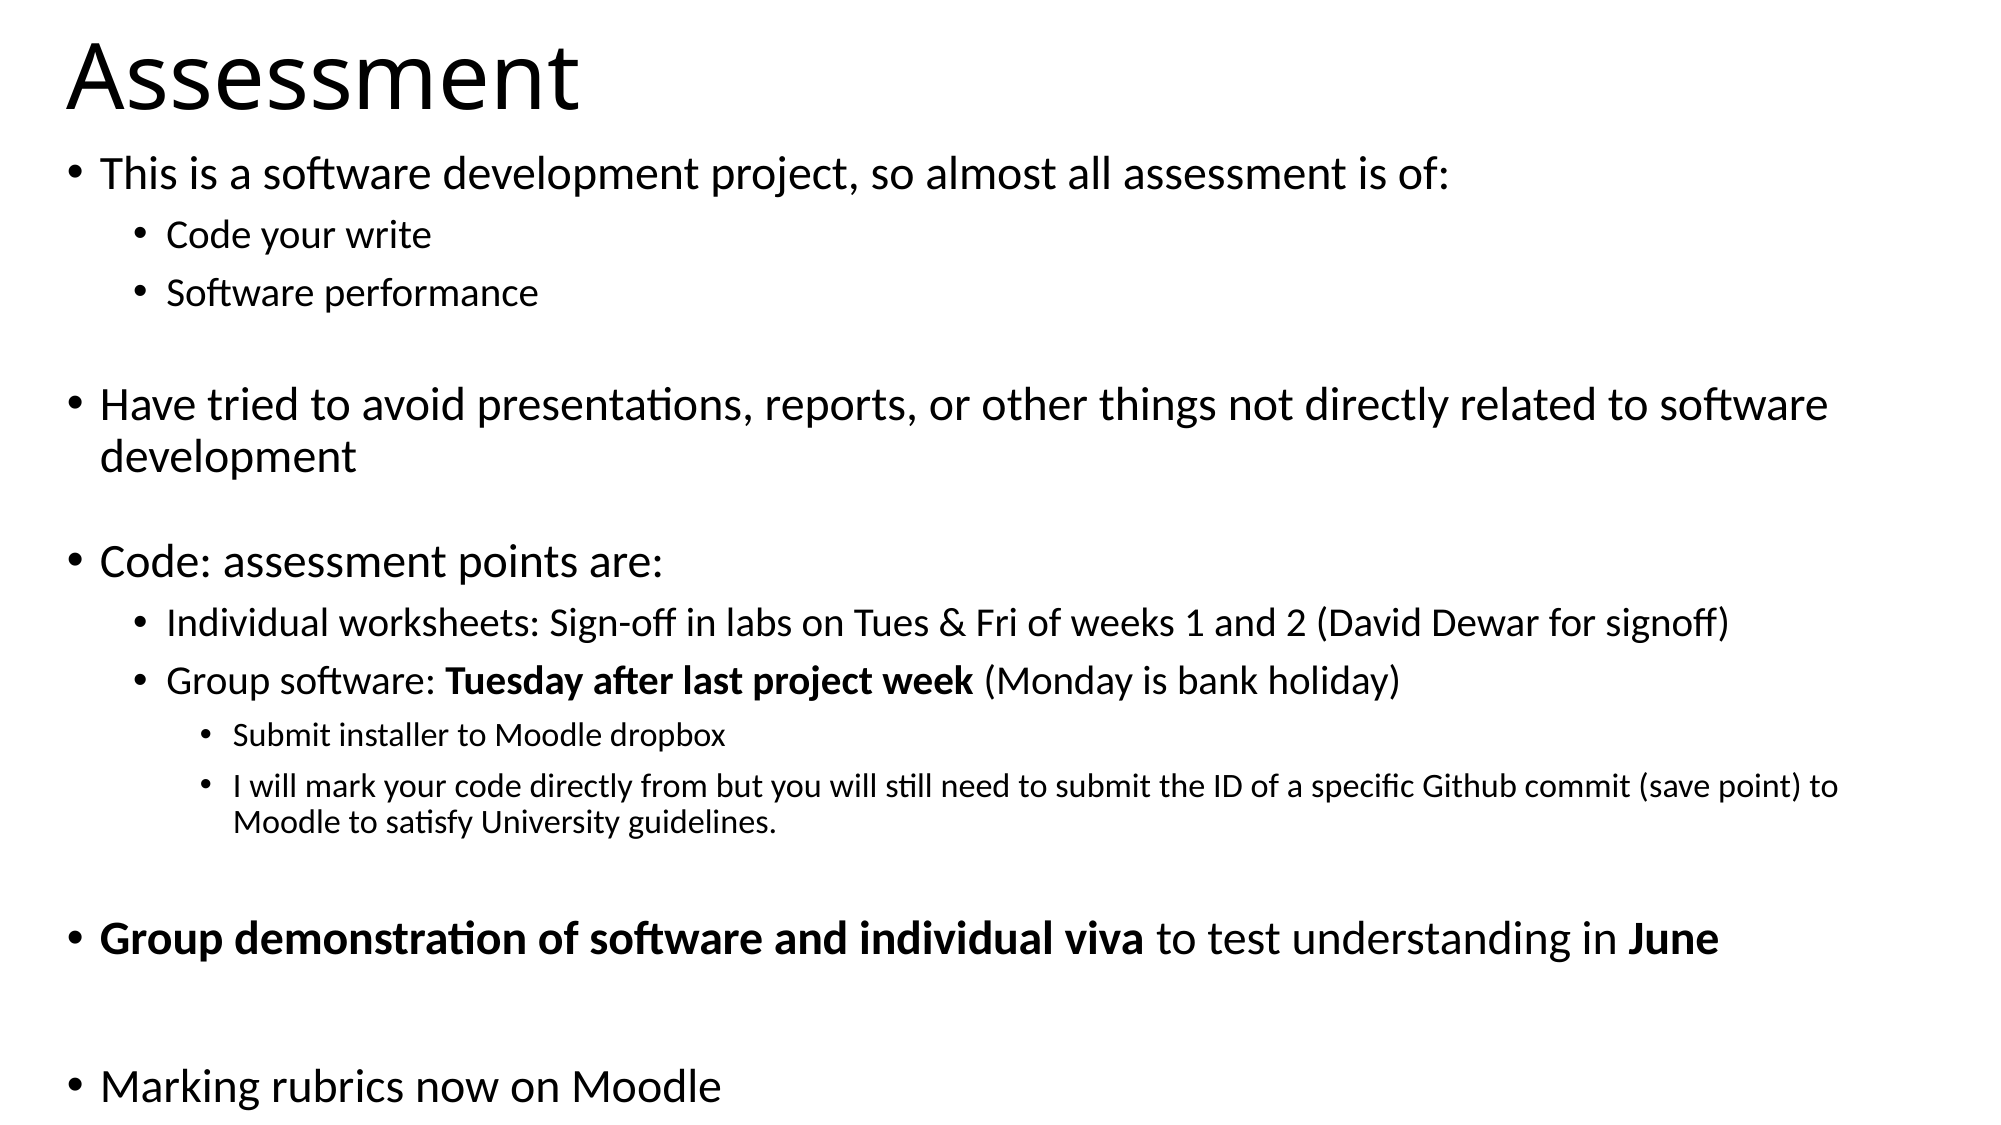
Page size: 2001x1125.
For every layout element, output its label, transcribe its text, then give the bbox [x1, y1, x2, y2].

title Assessment [51, 3, 1725, 140]
list This is a software development project, so almost all assessment is of: Code your write Software performance Have tried to avoid presentations, reports, or other things not directly related to software development Code: assessment points are: Individual worksheets: Sign-off in labs on Tues & Fri of weeks 1 and 2 (David Dewar for signoff) Group software: Tuesday after last project week (Monday is bank holiday) Submit installer to Moodle dropbox I will mark your code directly from but you will still need to submit the ID of a specific Github commit (save point) to Moodle to satisfy University guidelines. Group demonstration of software and individual viva to test understanding in June Marking rubrics now on Moodle [51, 140, 1967, 1122]
